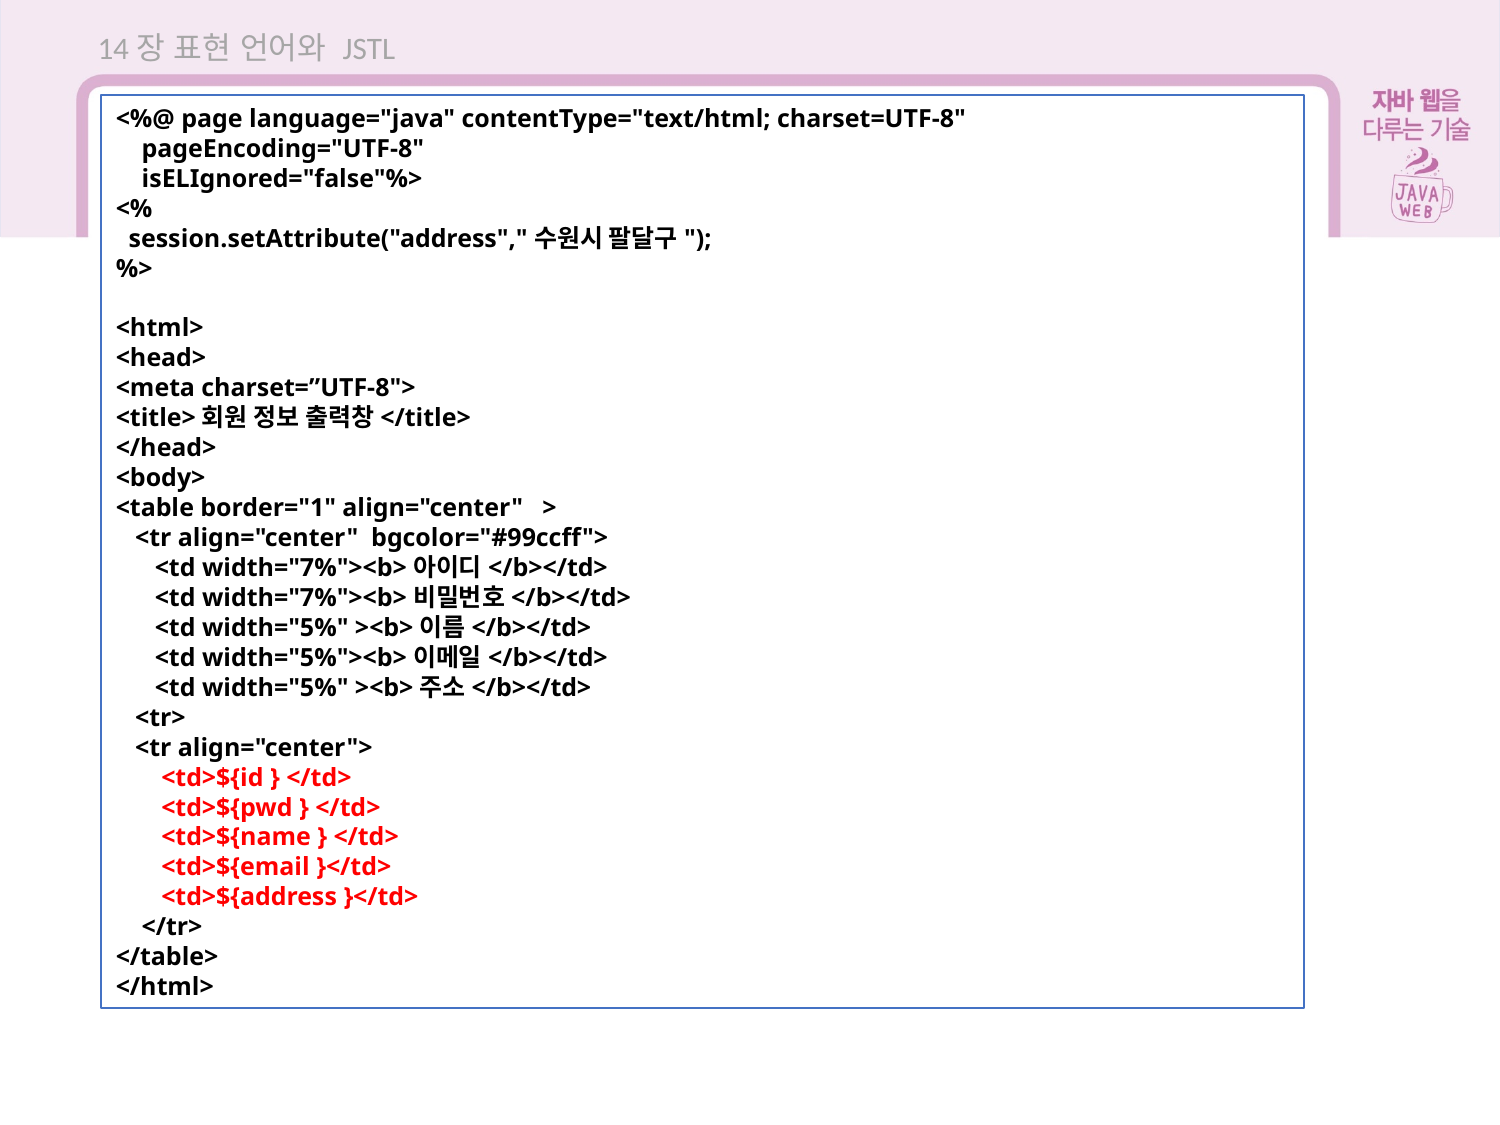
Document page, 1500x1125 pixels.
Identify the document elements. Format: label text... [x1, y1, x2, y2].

text_box <%@ page language="java" contentType="text/html; charset=UTF-8" pageEncoding="UTF-8" isELIgnored="false"%> <% session.setAttribute("address","수원시 팔달구"); %> <html> <head> <meta charset=”UTF-8"> <title>회원 정보 출력창</title> </head> <body> <table border="1" align="center" > <tr align="center" bgcolor="#99ccff"> <td width="7%"><b>아이디</b></td> <td width="7%"><b>비밀번호</b></td> <td width="5%" ><b>이름</b></td> <td width="5%"><b>이메일</b></td> <td width="5%" ><b>주소</b></td> <tr> <tr align="center"> <td>${id } </td> <td>${pwd } </td> <td>${name } </td> <td>${email }</td> <td>${address }</td> </tr> </table> </html> [100, 94, 1304, 1008]
text_box 14장 표현 언어와 JSTL [82, 0, 1133, 74]
picture [0, 0, 1500, 1125]
